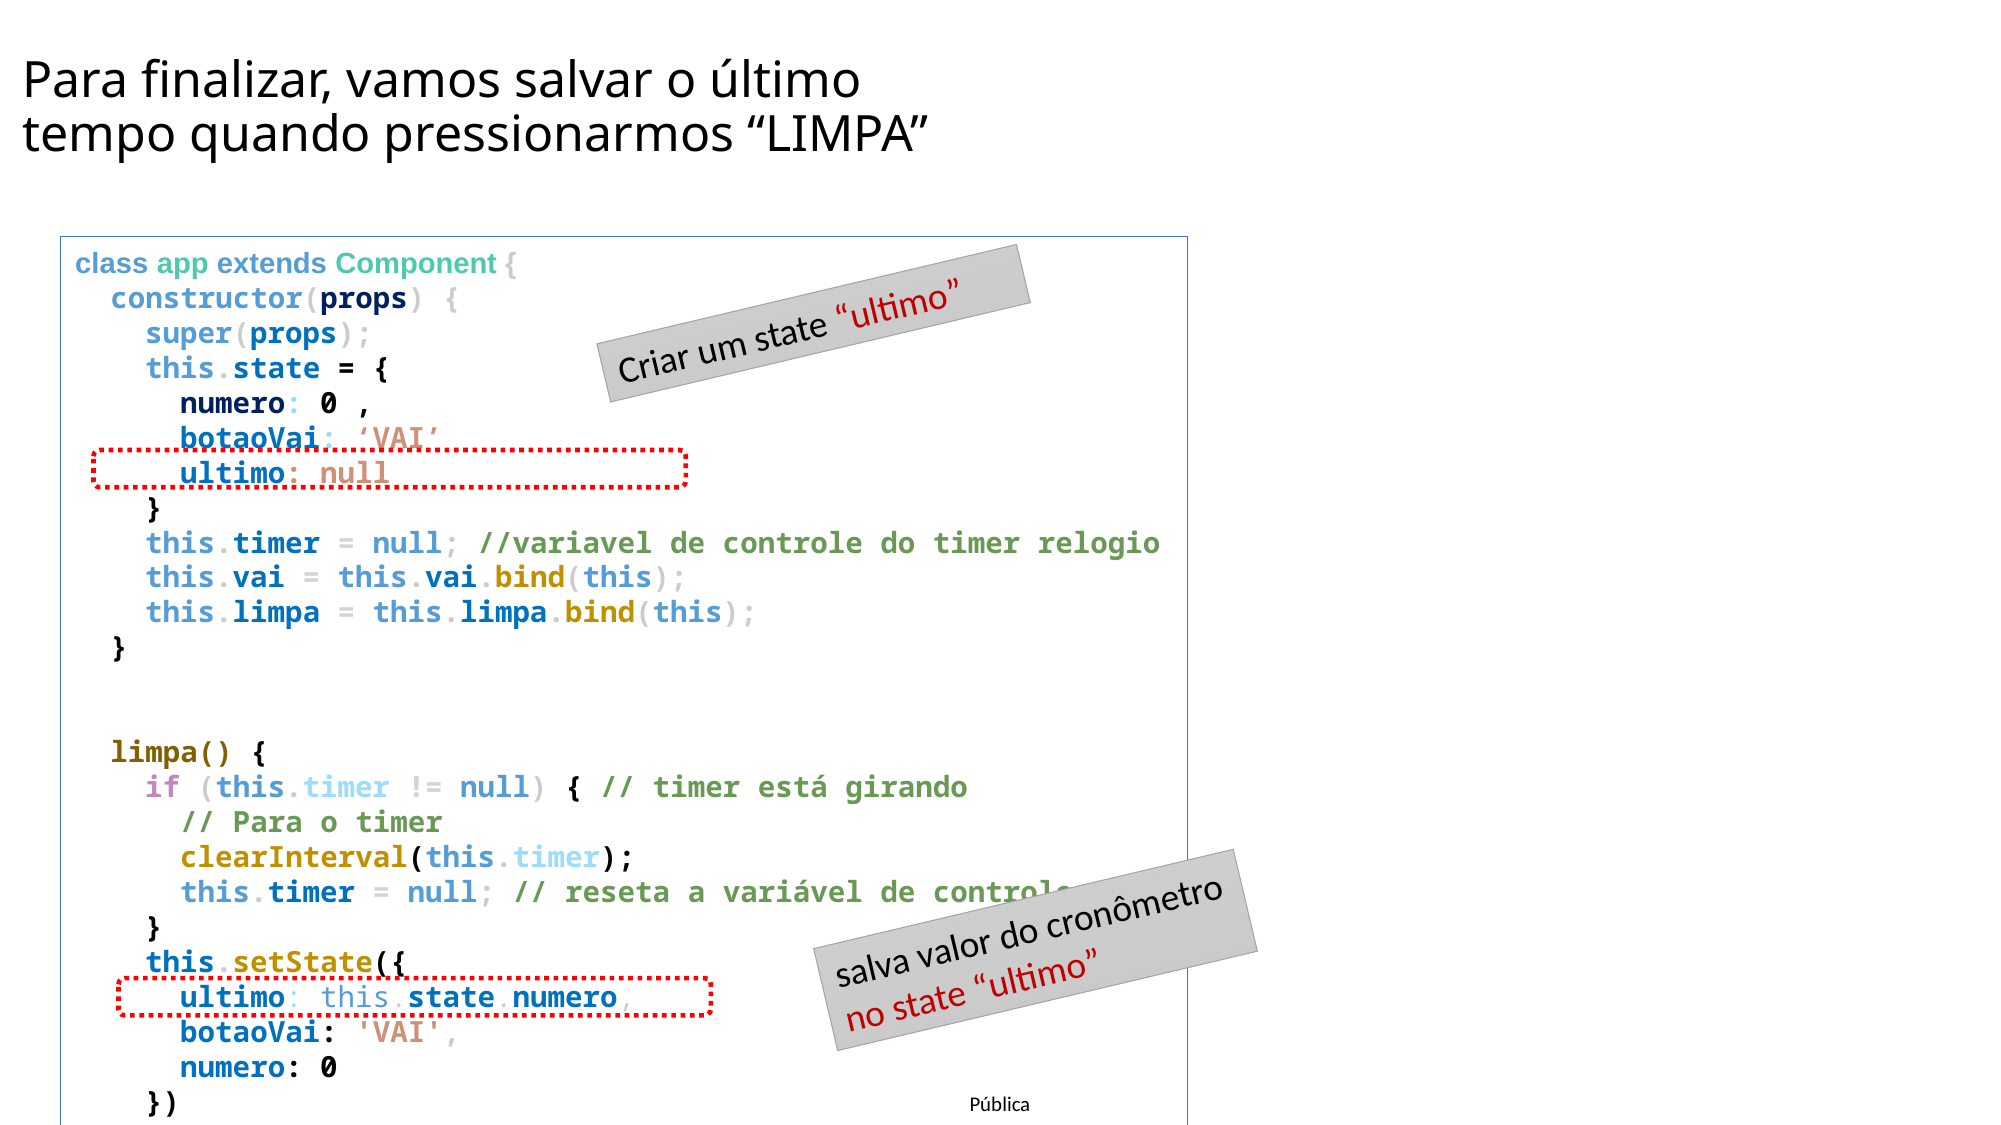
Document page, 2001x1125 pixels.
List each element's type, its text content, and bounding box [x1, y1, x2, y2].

text_box class app extends Component { constructor(props) { super(props); this.state = { numero: 0 , botaoVai: ‘VAI’ ultimo: null } this.timer = null; //variavel de controle do timer relogio this.vai = this.vai.bind(this); this.limpa = this.limpa.bind(this); } limpa() { if (this.timer != null) { // timer está girando // Para o timer clearInterval(this.timer); this.timer = null; // reseta a variável de controle } this.setState({ ultimo: this.state.numero, botaoVai: 'VAI', numero: 0 }) [60, 236, 1188, 1125]
text_box salva valor do cronômetro no state “ultimo” [813, 848, 1258, 1052]
text_box Criar um state “ultimo” [596, 243, 1031, 403]
text_box [118, 978, 711, 1016]
title Para finalizar, vamos salvar o último tempo quando pressionarmos “LIMPA” [7, 39, 1000, 179]
text_box [93, 450, 686, 488]
